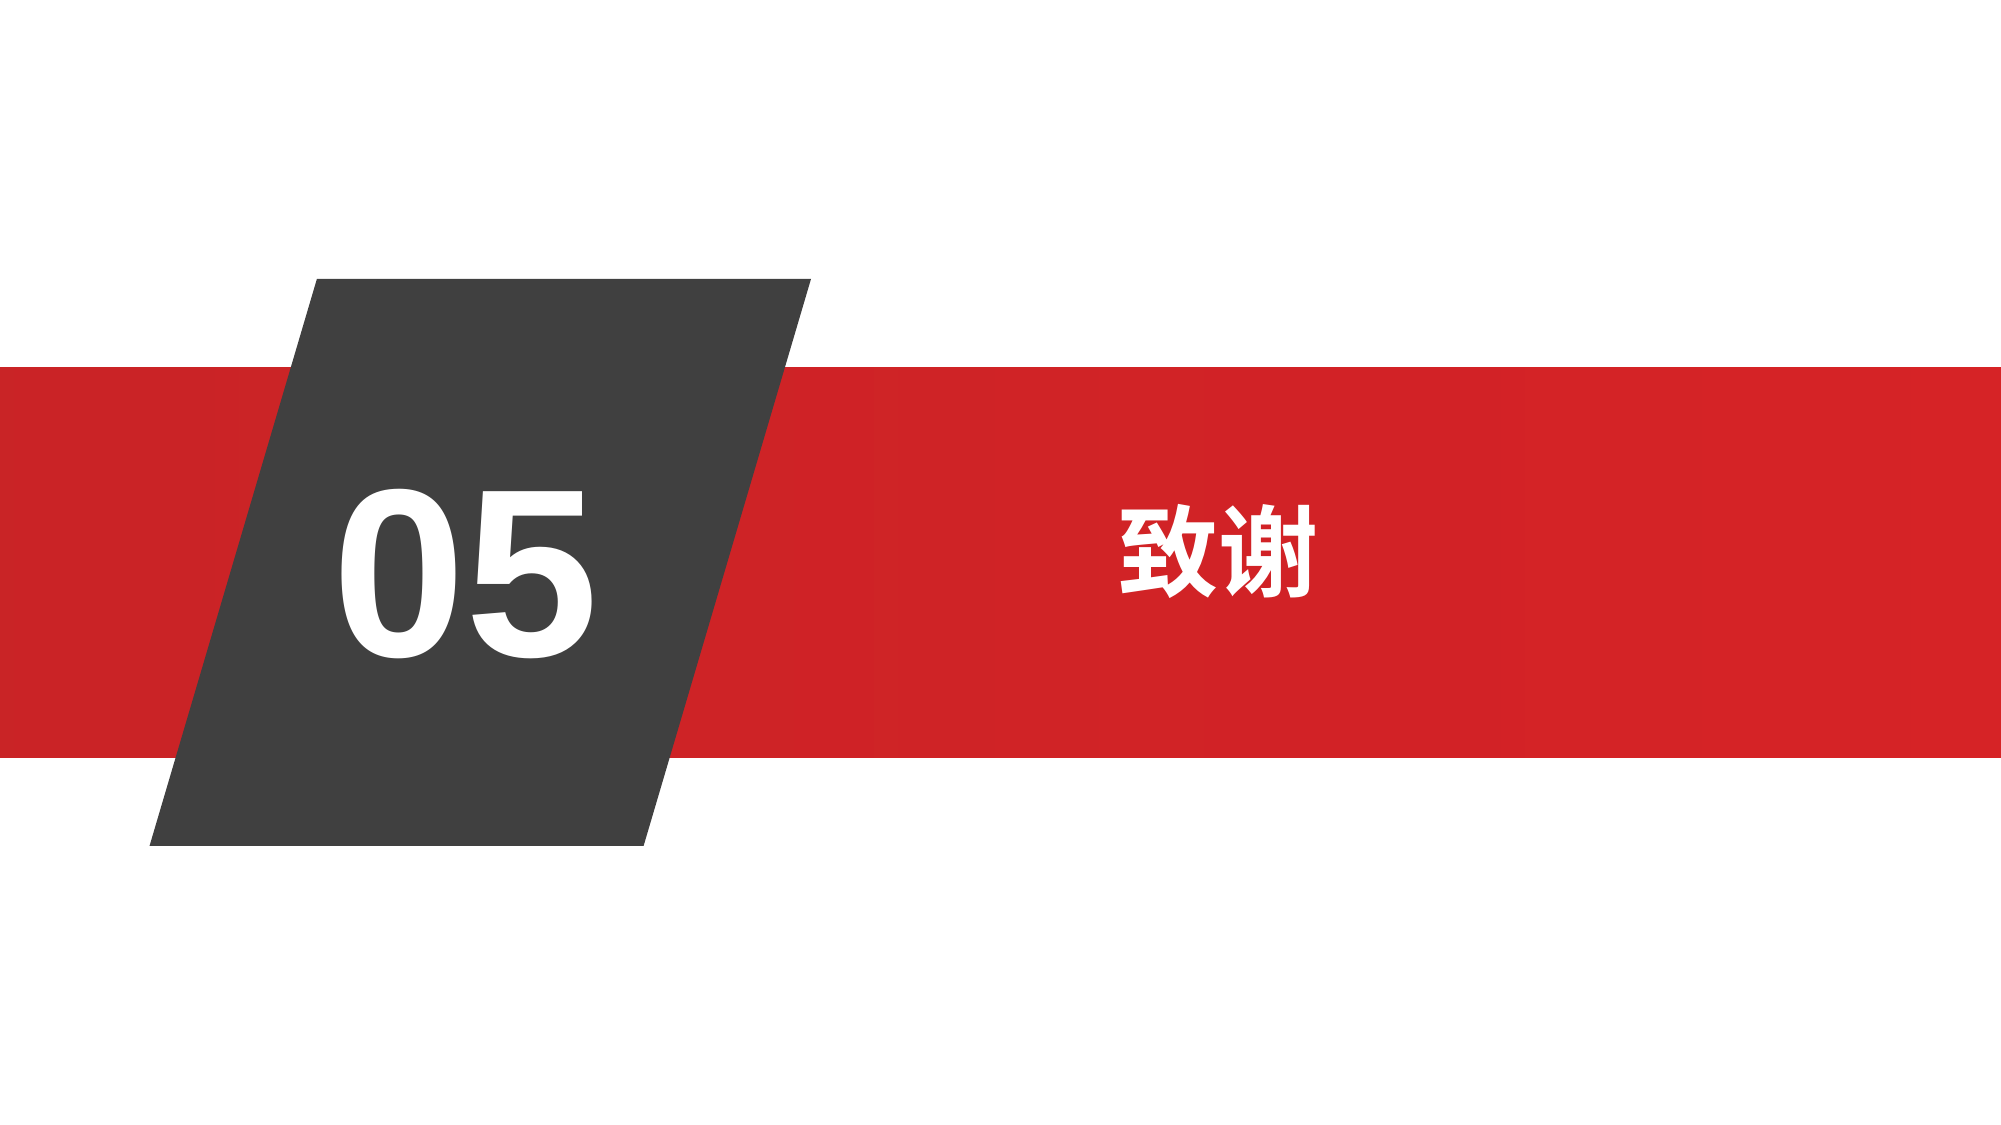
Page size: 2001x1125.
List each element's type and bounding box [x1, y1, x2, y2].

text_box [147, 769, 669, 849]
text_box [289, 276, 814, 366]
picture [0, 366, 2001, 758]
